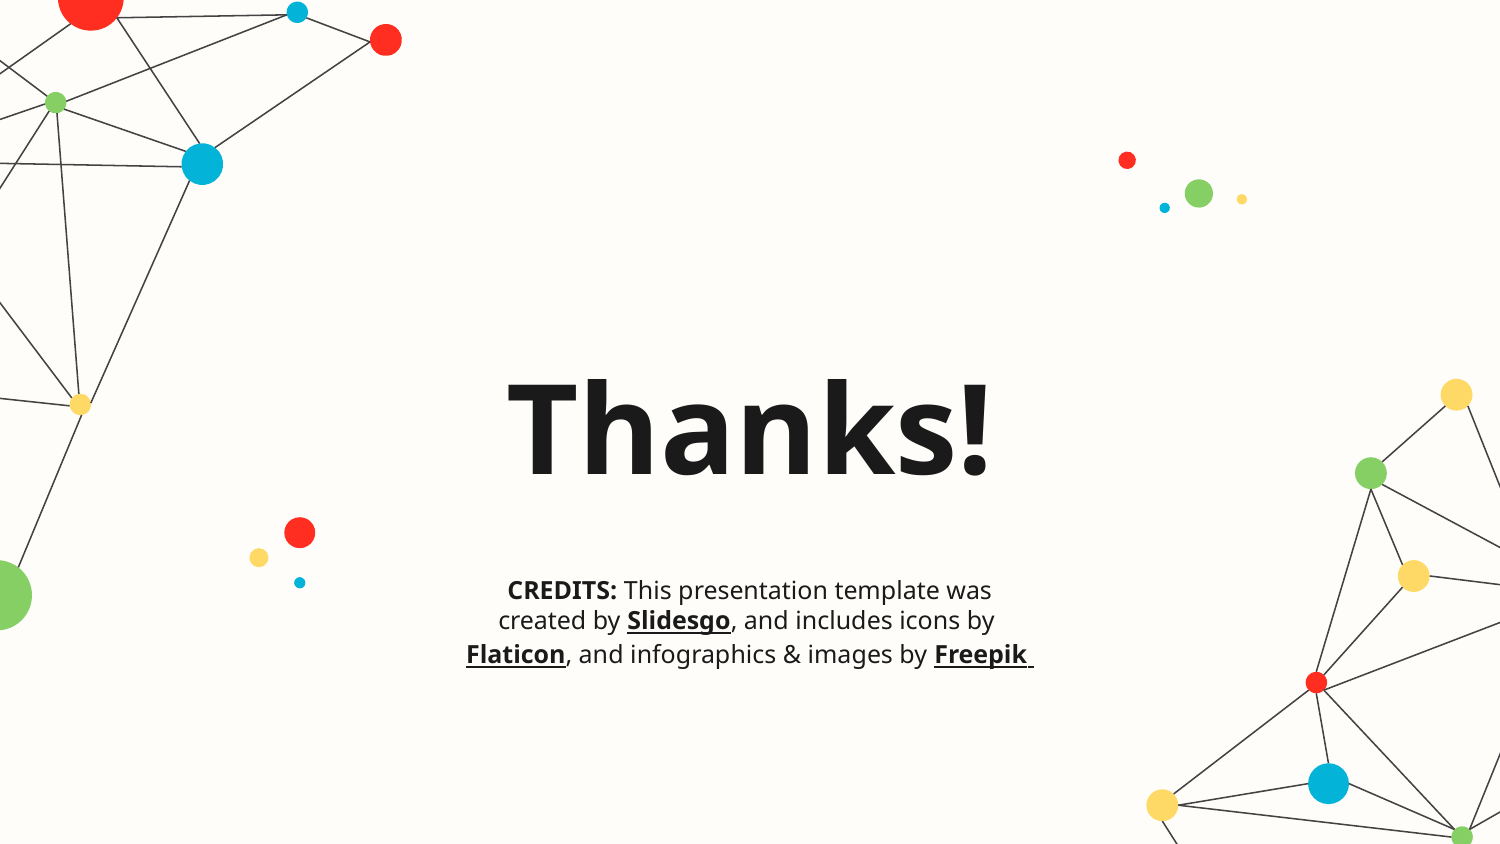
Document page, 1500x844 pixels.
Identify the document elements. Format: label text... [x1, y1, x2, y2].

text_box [1140, 122, 1224, 237]
title Thanks! [385, 335, 1115, 509]
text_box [249, 516, 316, 589]
